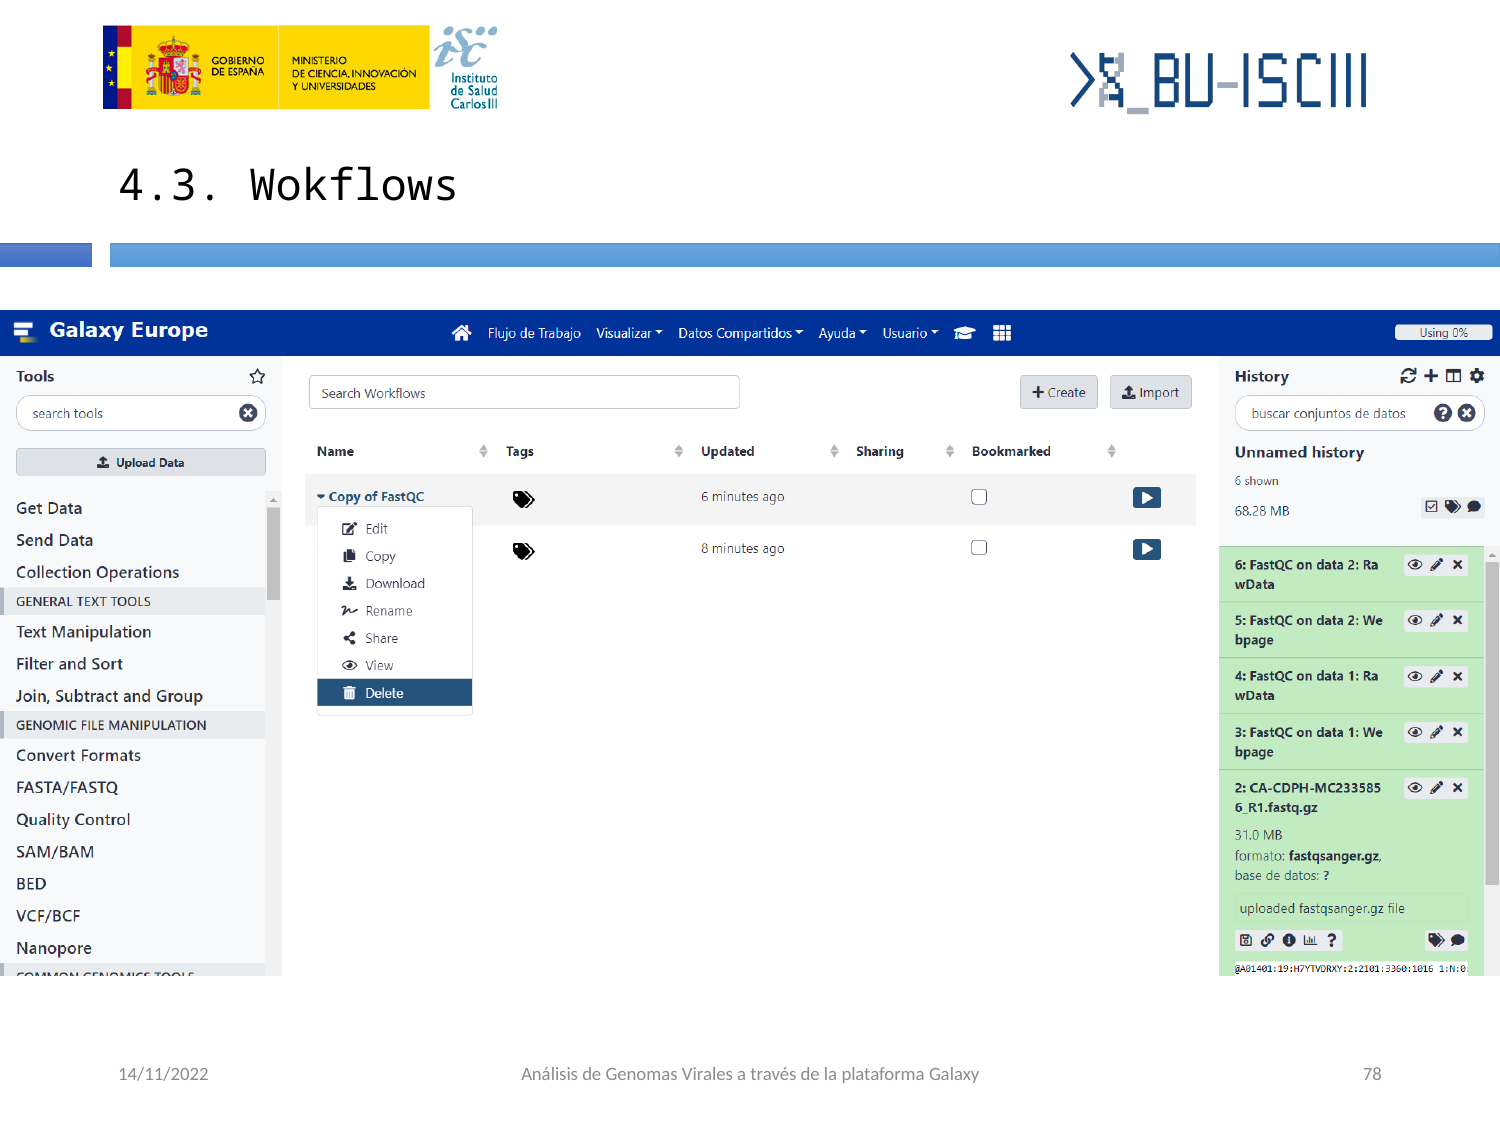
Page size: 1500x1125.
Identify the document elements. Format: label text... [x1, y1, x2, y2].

picture [103, 25, 497, 109]
picture [0, 310, 1500, 976]
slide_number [103, 1042, 441, 1103]
text_box 4.3. Wokflows [103, 114, 1397, 257]
picture [1059, 0, 1380, 114]
slide_number 78 [1059, 1042, 1397, 1103]
footer Análisis de Genomas Virales a través de la plataforma Galaxy [496, 1042, 1004, 1103]
